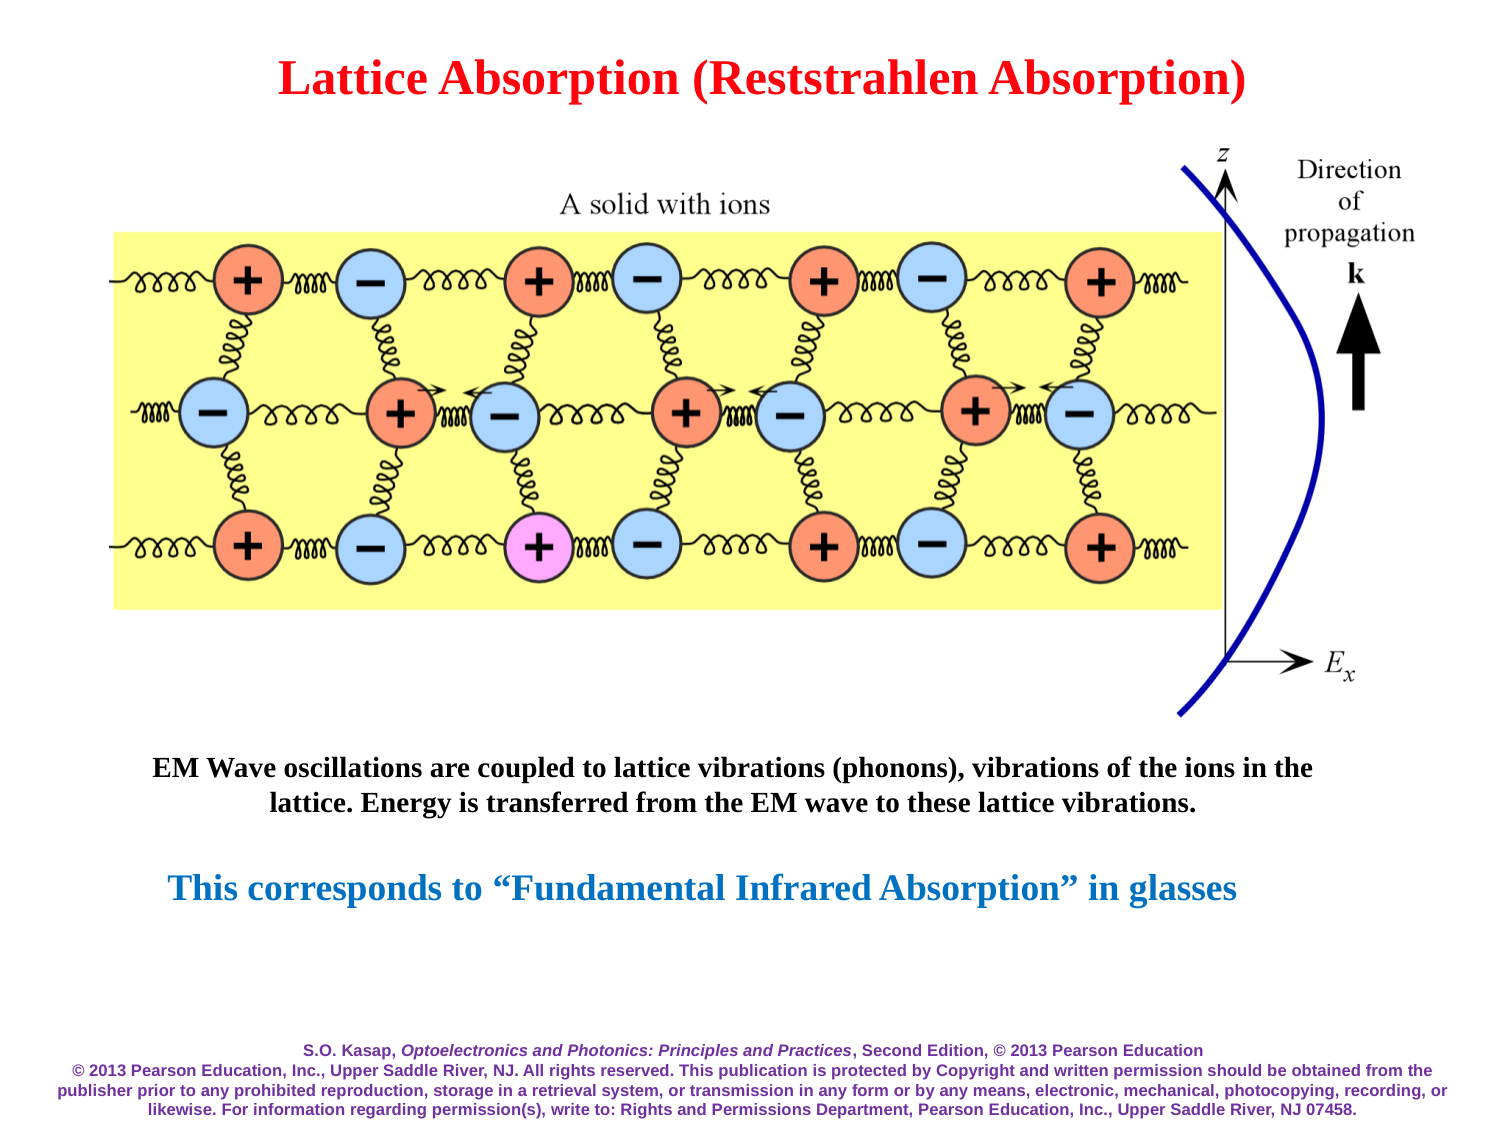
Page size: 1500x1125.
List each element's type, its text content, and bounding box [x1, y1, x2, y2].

text_box Lattice Absorption (Reststrahlen Absorption) [225, 37, 1300, 113]
picture [109, 134, 1416, 718]
text_box This corresponds to “Fundamental Infrared Absorption” in glasses [93, 855, 1312, 916]
text_box EM Wave oscillations are coupled to lattice vibrations (phonons), vibrations of the ions in the lattice. Energy is transferred from the EM wave to these lattice vibrations. [124, 740, 1343, 826]
